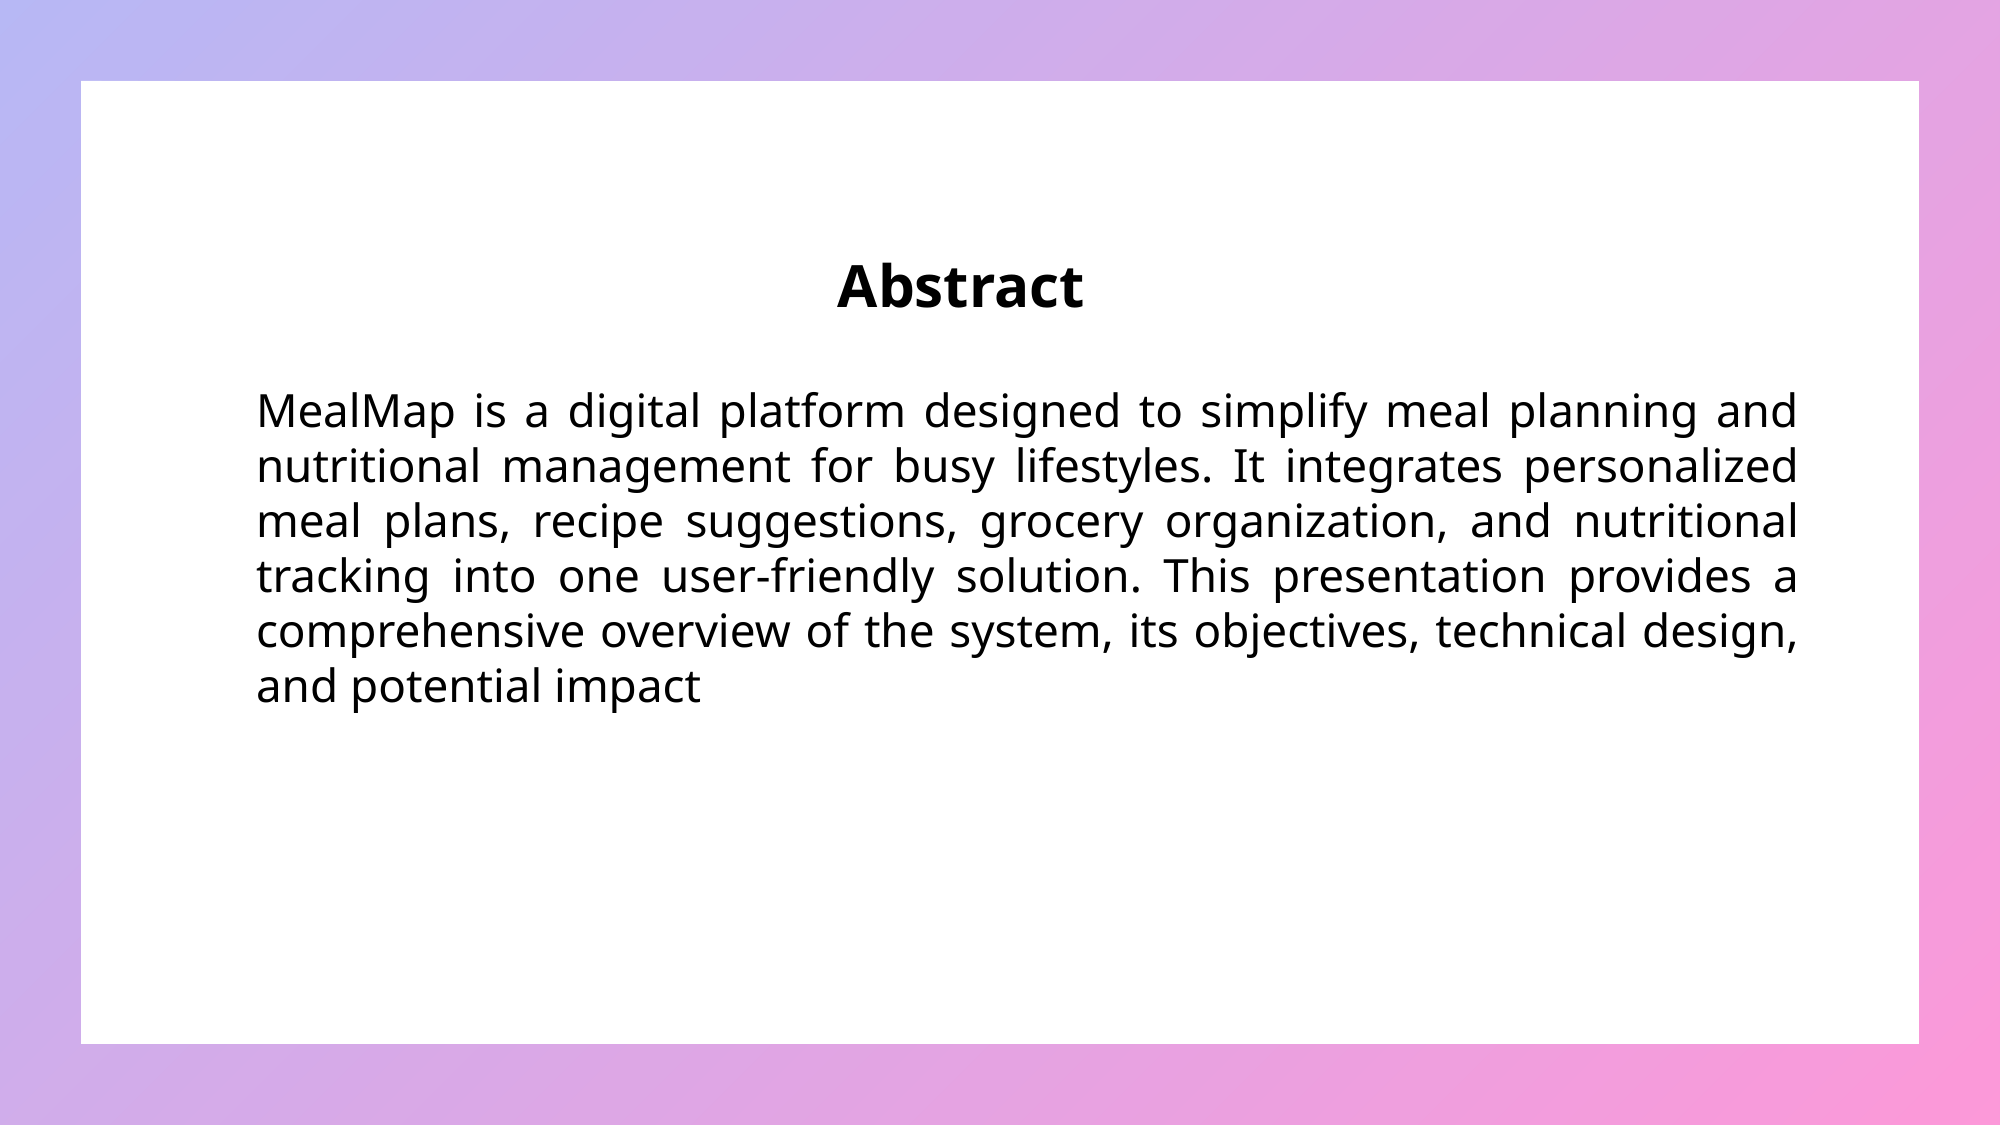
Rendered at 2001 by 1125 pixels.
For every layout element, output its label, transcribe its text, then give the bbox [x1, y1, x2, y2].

text_box MealMap is a digital platform designed to simplify meal planning and nutritional management for busy lifestyles. It integrates personalized meal plans, recipe suggestions, grocery organization, and nutritional tracking into one user-friendly solution. This presentation provides a comprehensive overview of the system, its objectives, technical design, and potential impact [241, 374, 1815, 720]
text_box Abstract [468, 242, 1469, 327]
